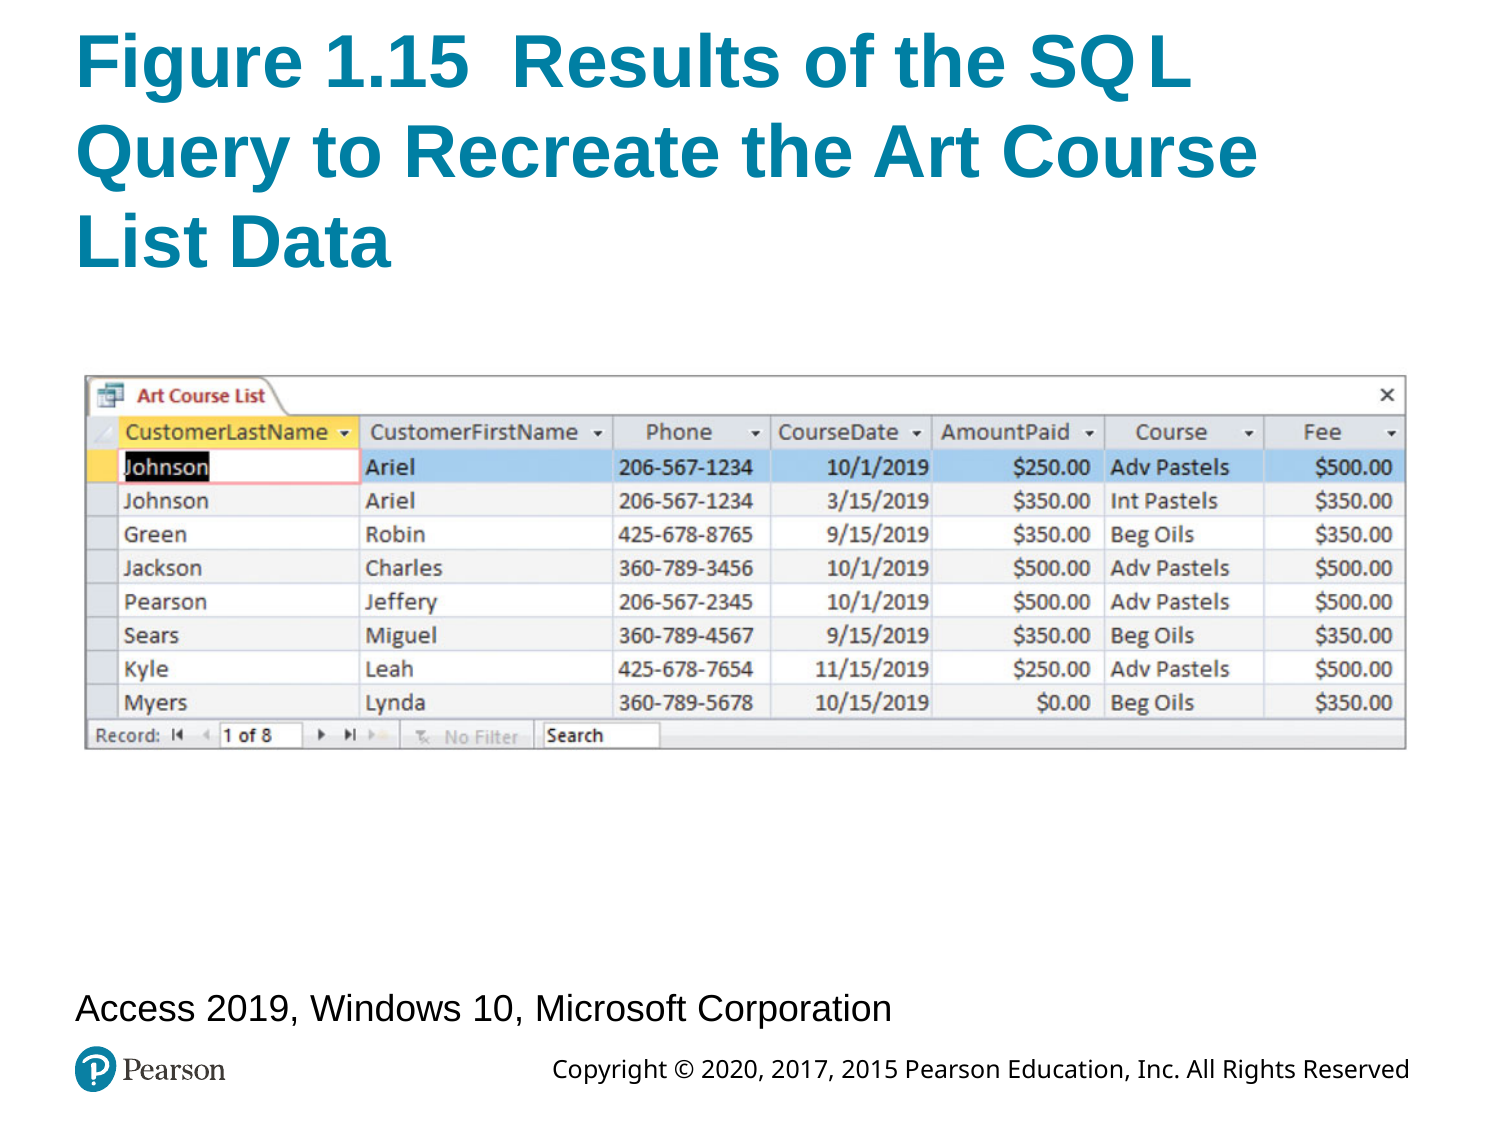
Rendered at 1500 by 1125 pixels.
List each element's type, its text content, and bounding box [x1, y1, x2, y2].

picture [83, 362, 1408, 757]
list Access 2019, Windows 10, Microsoft Corporation [75, 984, 1413, 1038]
title Figure 1.15 Results of the S Q L Query to Recreate the Art Course List Data [75, 8, 1413, 286]
